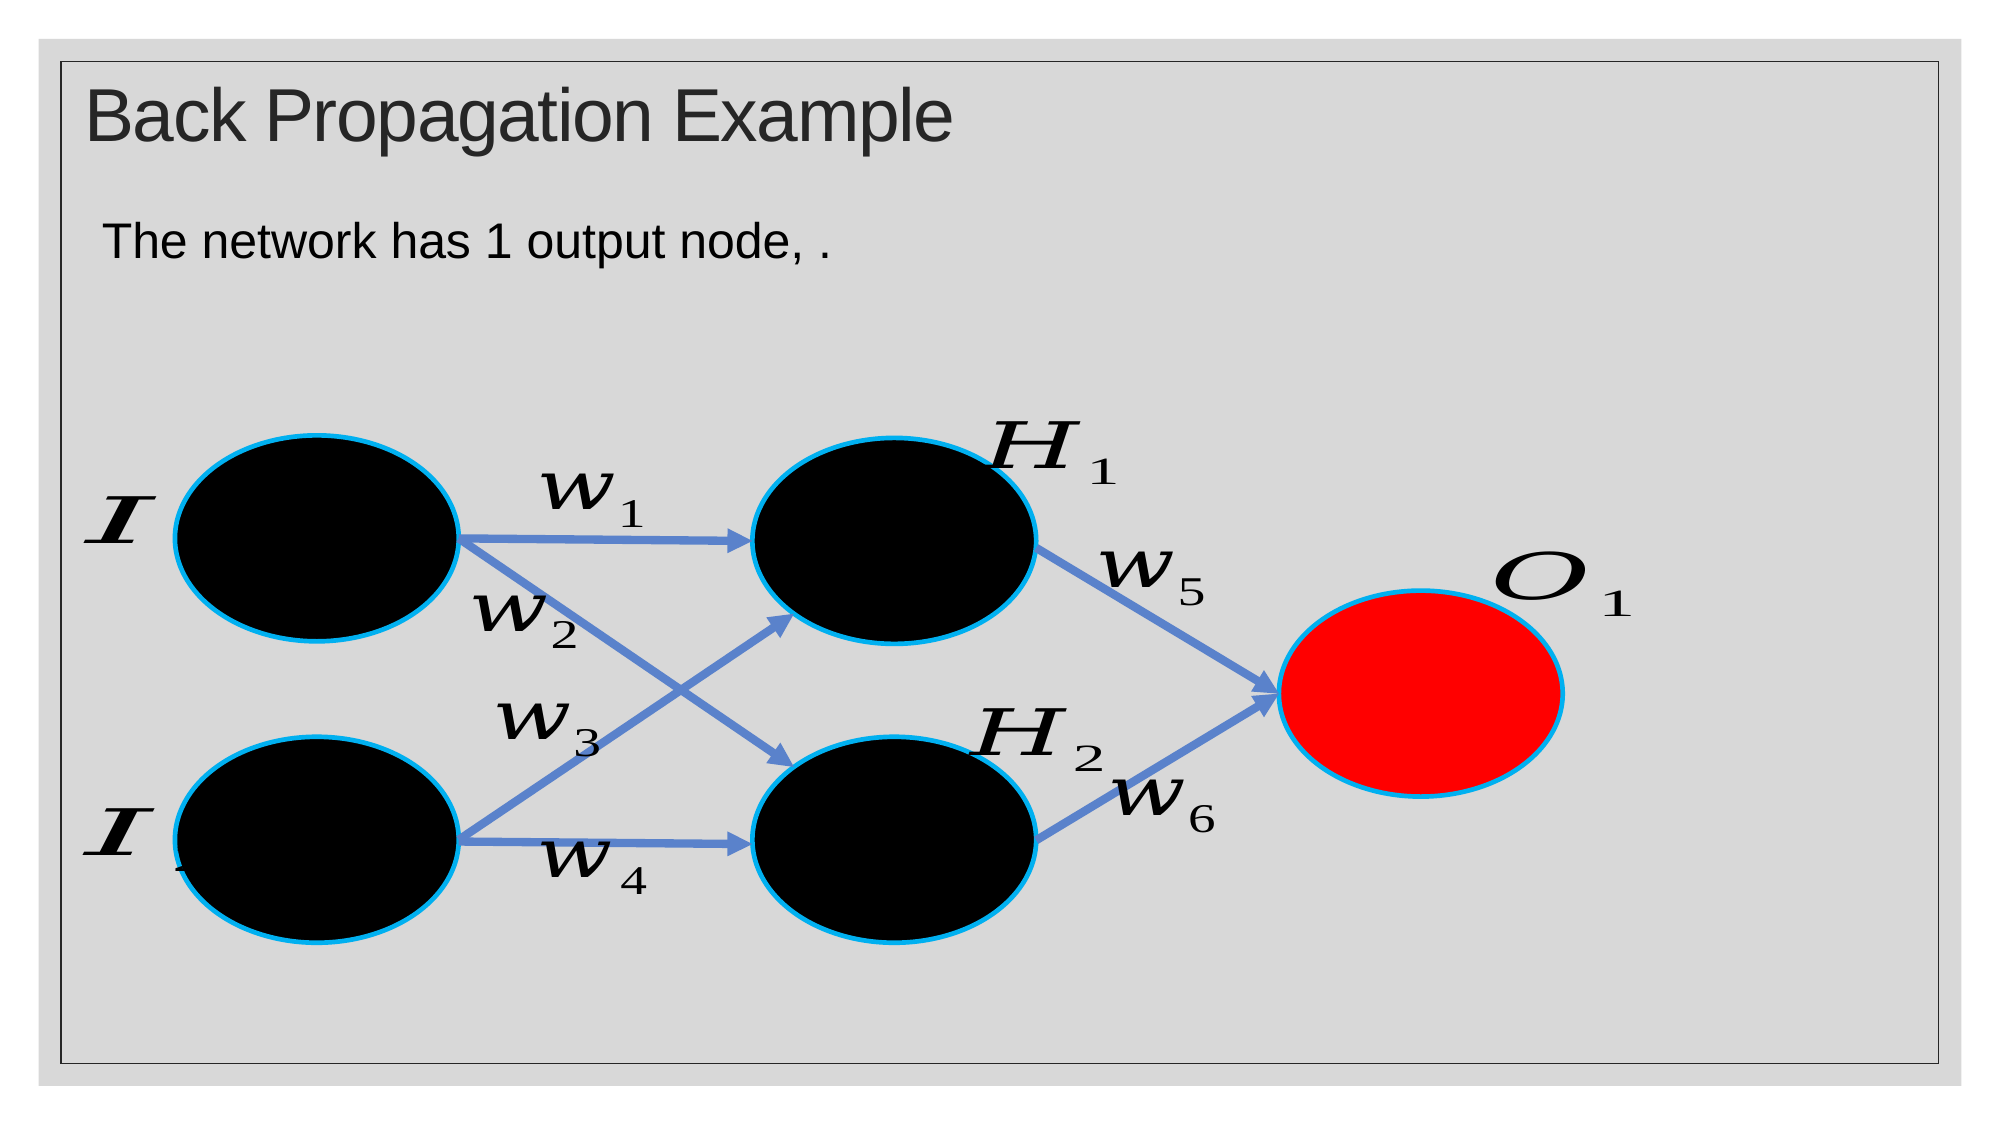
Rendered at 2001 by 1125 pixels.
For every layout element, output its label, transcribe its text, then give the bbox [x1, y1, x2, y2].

title Back Propagation Example [69, 4, 1720, 230]
list [174, 345, 1825, 977]
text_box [174, 435, 1563, 943]
